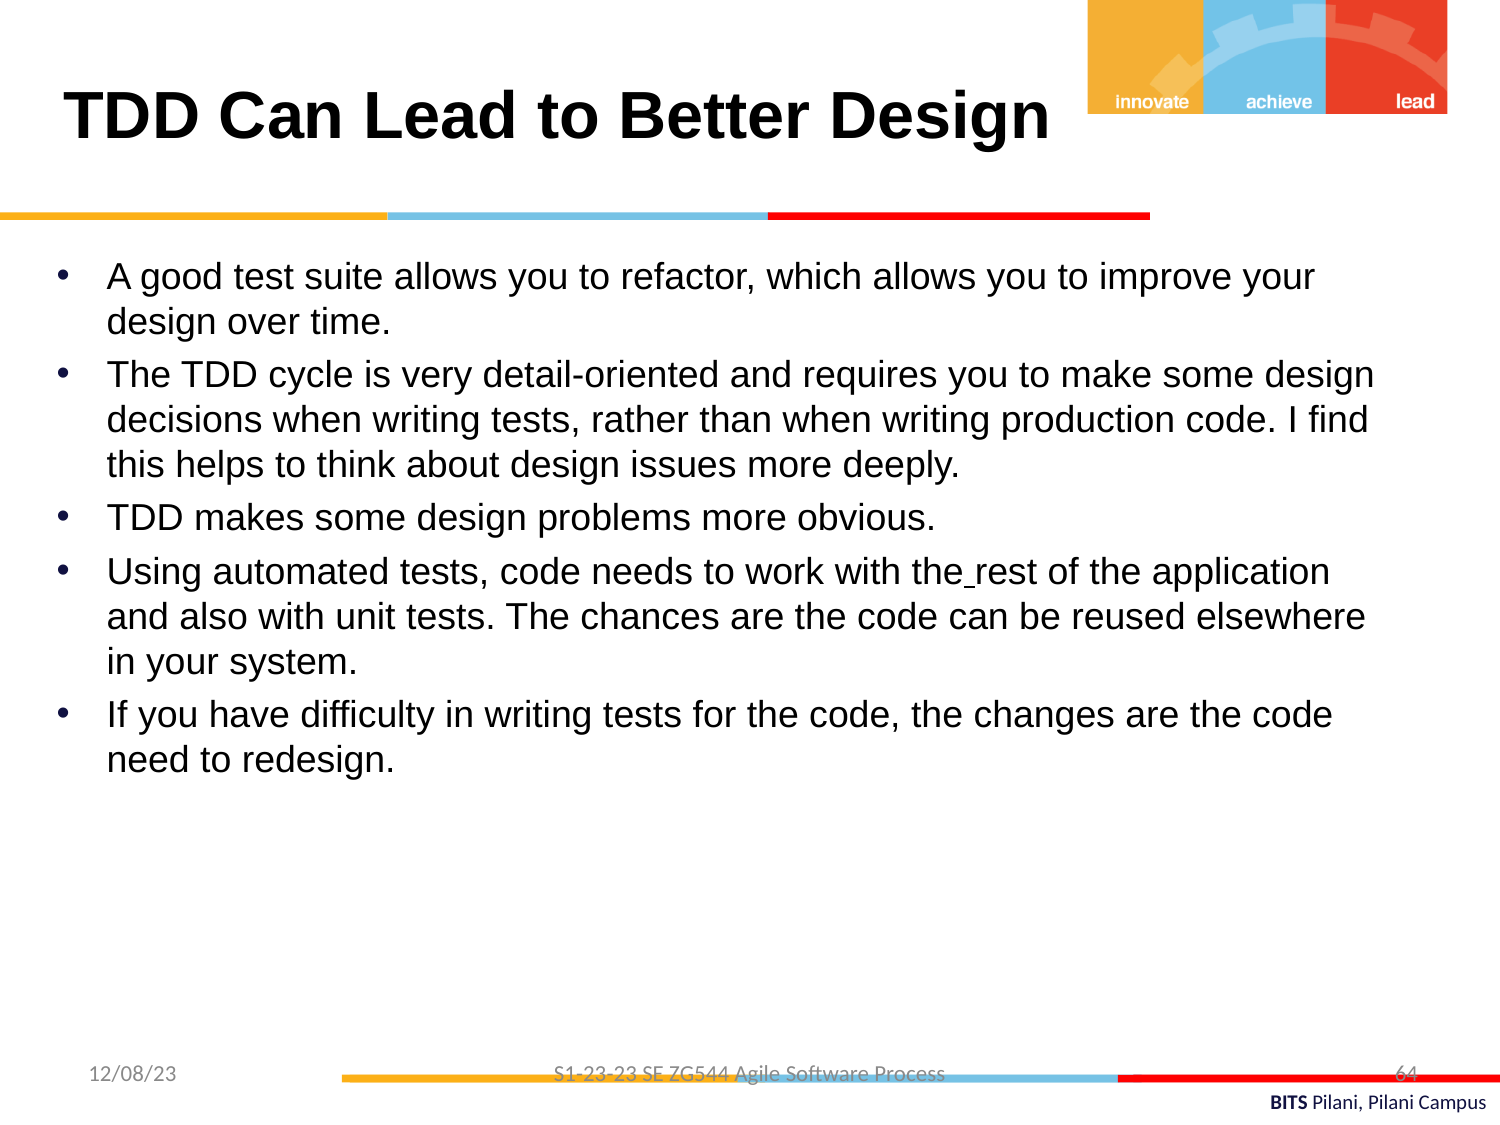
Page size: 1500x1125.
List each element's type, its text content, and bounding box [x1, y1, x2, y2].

list A good test suite allows you to refactor, which allows you to improve your design over time. The TDD cycle is very detail-oriented and requires you to make some design decisions when writing tests, rather than when writing production code. I find this helps to think about design issues more deeply. TDD makes some design problems more obvious. Using automated tests, code needs to work with the rest of the application and also with unit tests. The chances are the code can be reused elsewhere in your system. If you have difficulty in writing tests for the code, the changes are the code need to redesign. [49, 244, 1401, 988]
text_box 12/08/23 [81, 1052, 419, 1093]
text_box S1-23-23 SE ZG544 Agile Software Process [519, 1052, 981, 1093]
picture [1087, 0, 1448, 114]
text_box TDD Can Lead to Better Design [56, 24, 1081, 213]
slide_number 64 [1385, 1054, 1426, 1091]
